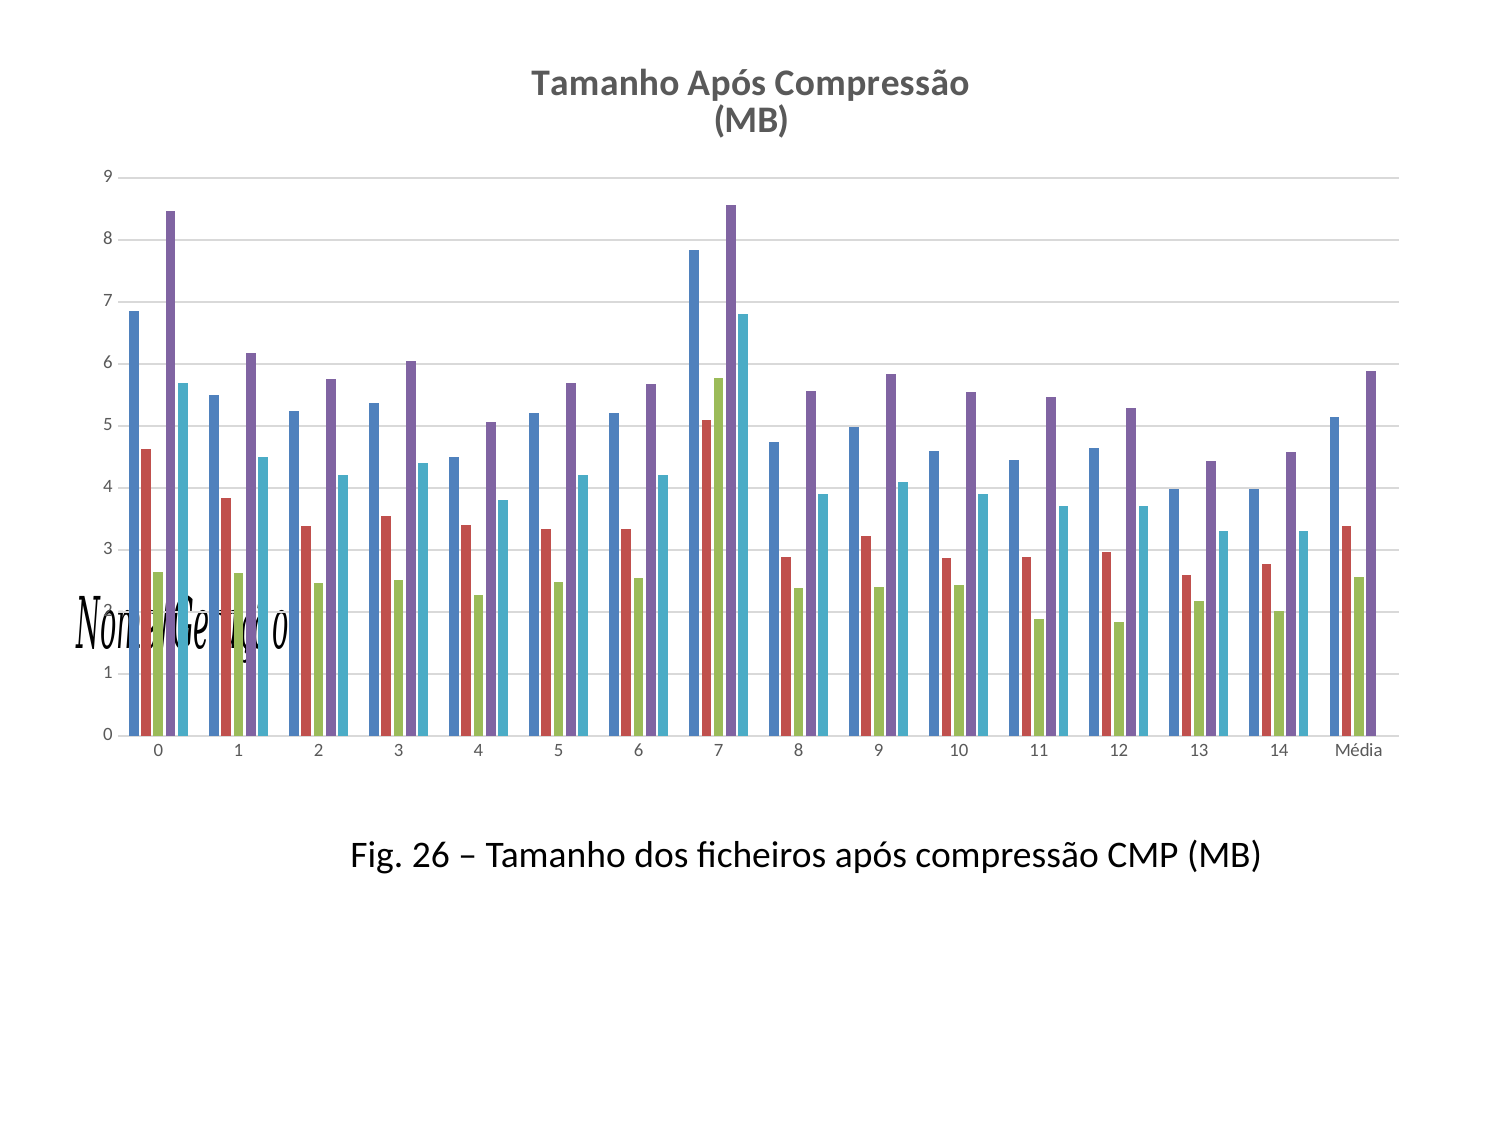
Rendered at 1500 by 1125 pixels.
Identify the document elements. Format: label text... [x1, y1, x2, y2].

chart [75, 32, 1427, 776]
text_box Fig. 26 – Tamanho dos ficheiros após compressão CMP (MB) [312, 822, 1309, 882]
